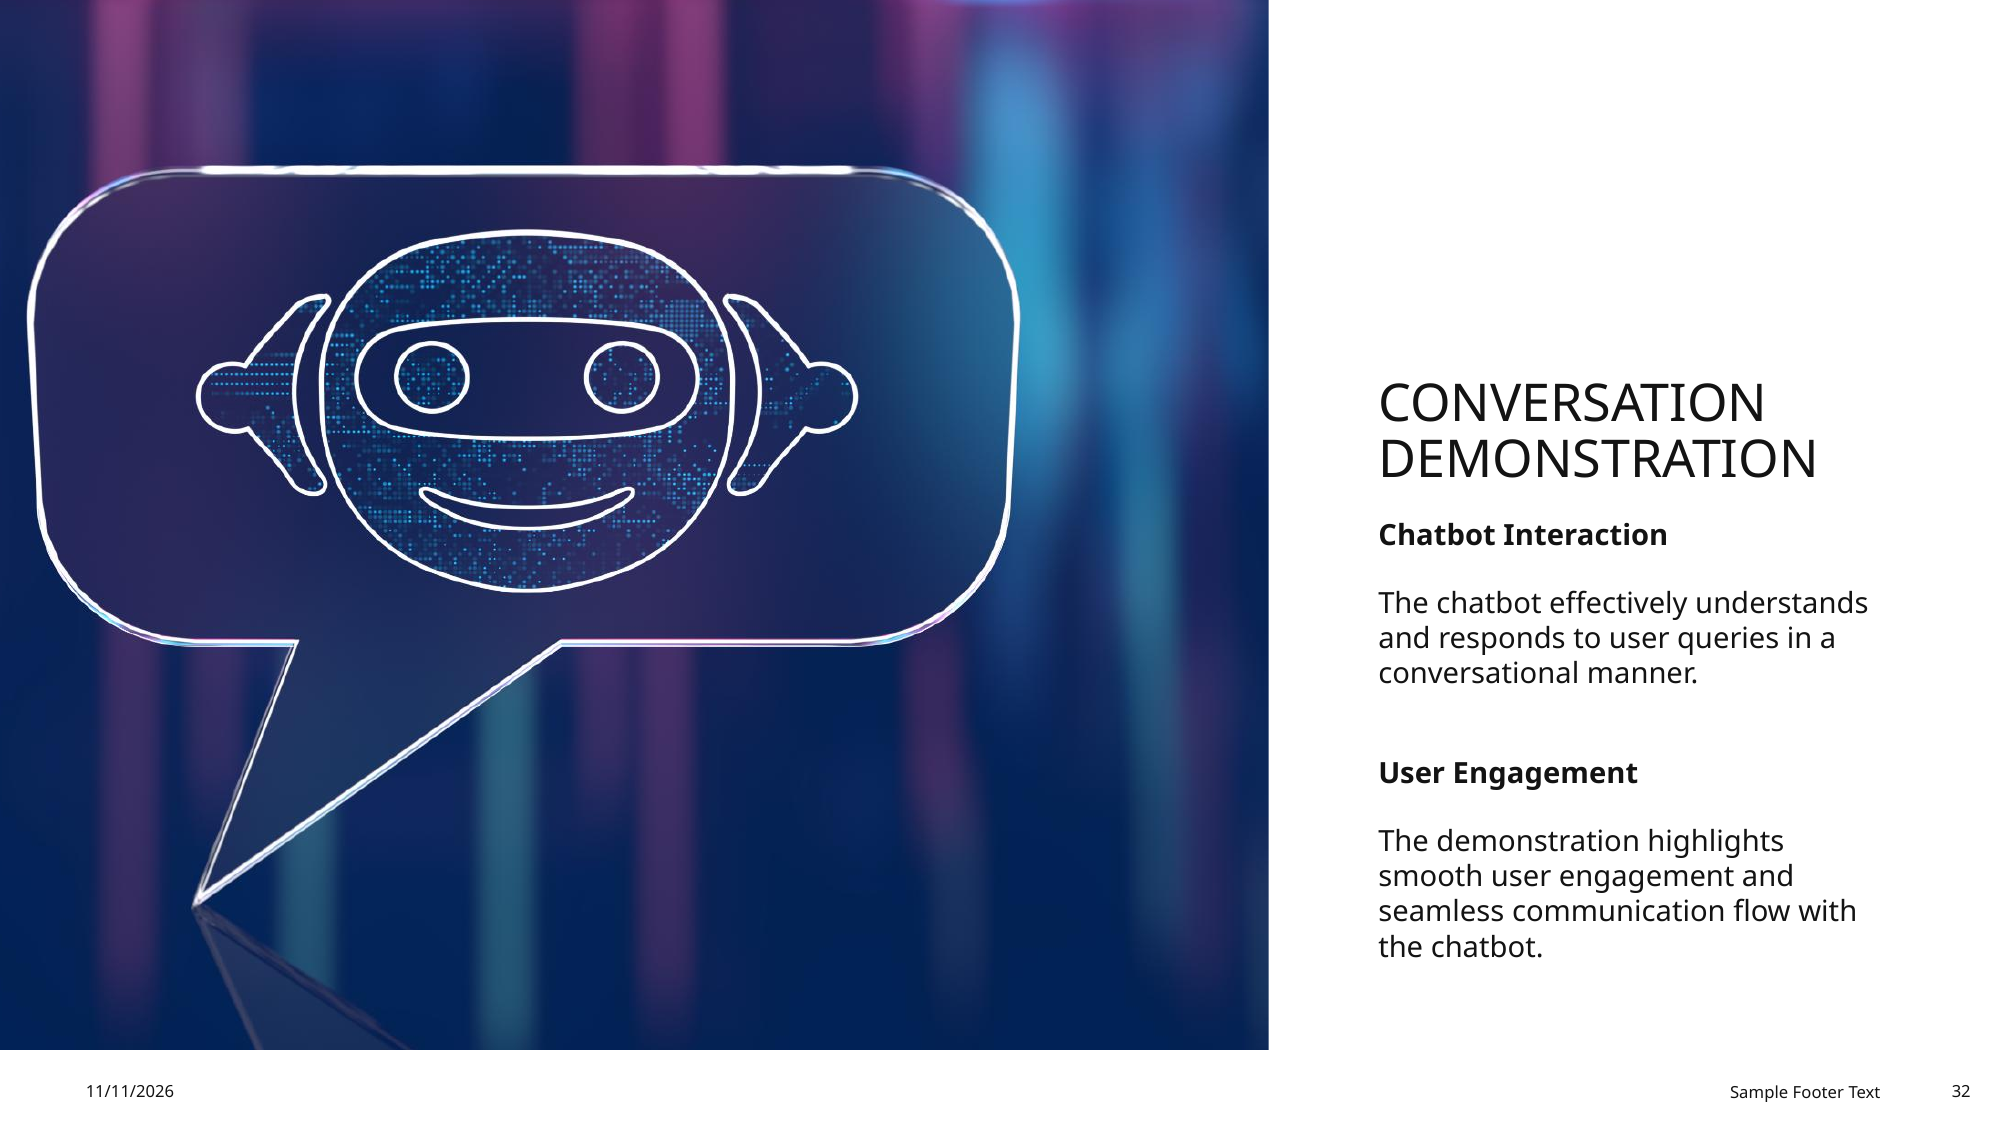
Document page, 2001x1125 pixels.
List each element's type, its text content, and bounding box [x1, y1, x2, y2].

title Conversation Demonstration [1363, 176, 1901, 497]
slide_number 32 [1910, 1064, 1986, 1120]
picture [0, 0, 1269, 1050]
footer Sample Footer Text [1458, 1064, 1896, 1120]
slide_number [70, 1064, 537, 1120]
text_box Chatbot Interaction The chatbot effectively understands and responds to user queries in a conversational manner. User Engagement The demonstration highlights smooth user engagement and seamless communication flow with the chatbot. [1363, 508, 1901, 993]
